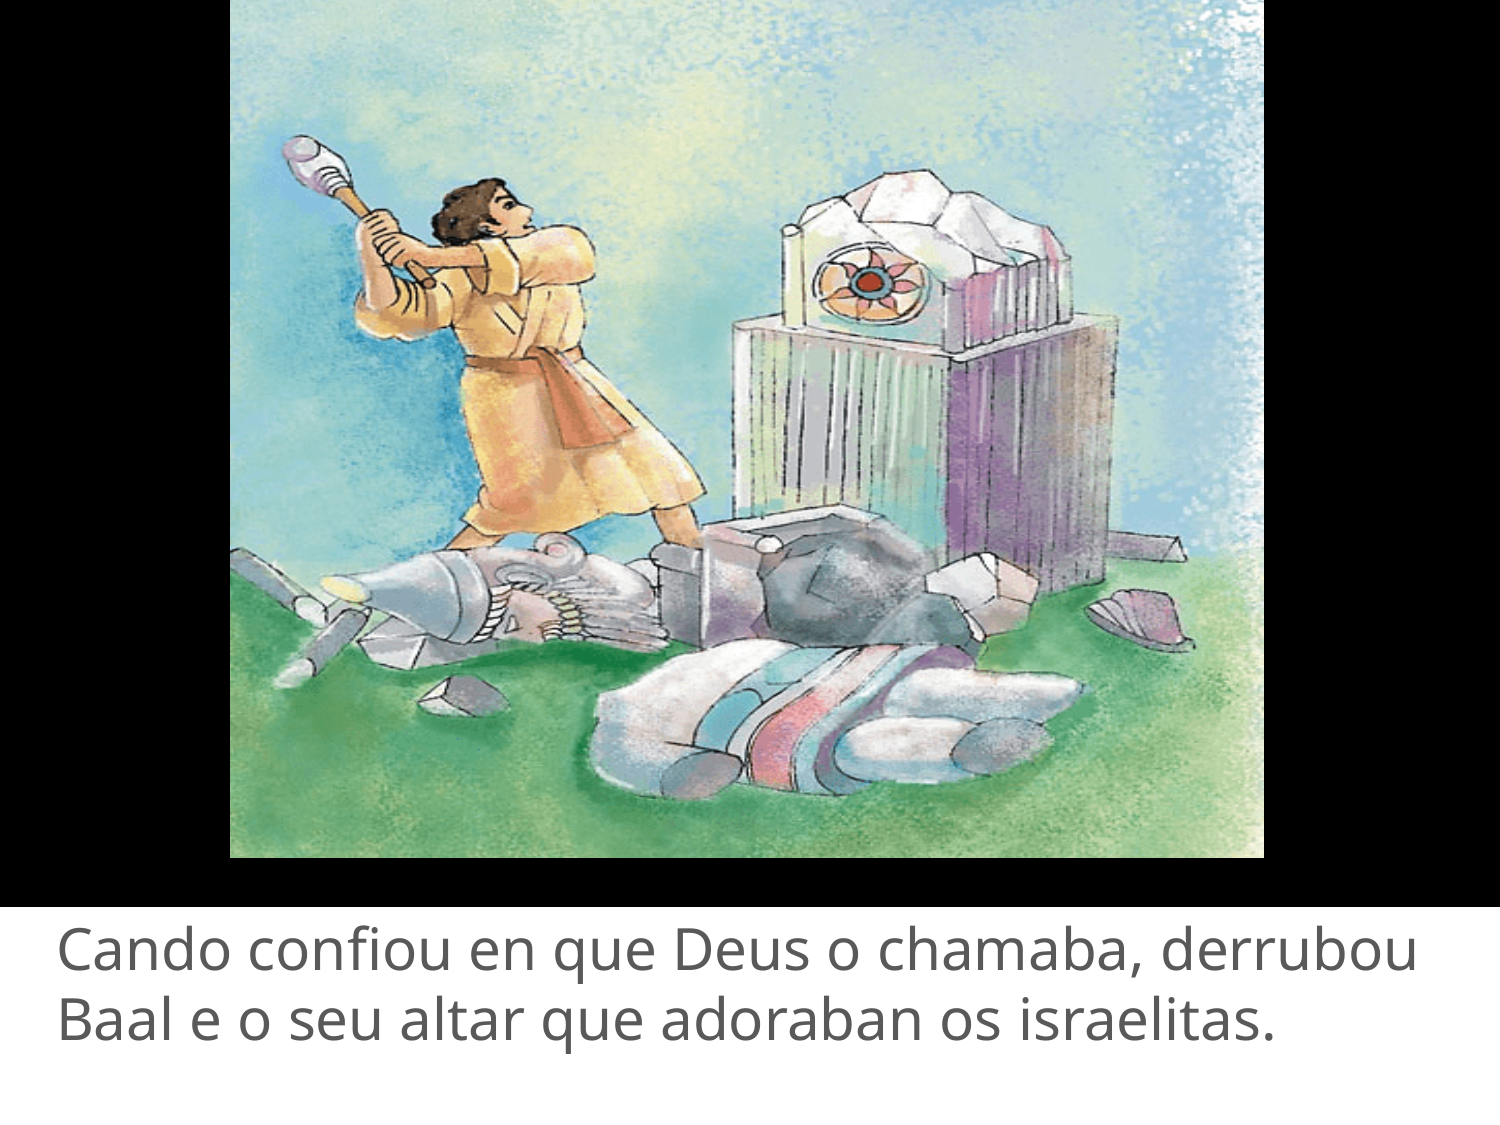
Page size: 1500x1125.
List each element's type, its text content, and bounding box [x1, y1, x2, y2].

picture [230, 0, 1265, 858]
text_box [0, 0, 1500, 907]
text_box Cando confiou en que Deus o chamaba, derrubou Baal e o seu altar que adoraban os israelitas. [41, 905, 1500, 1060]
